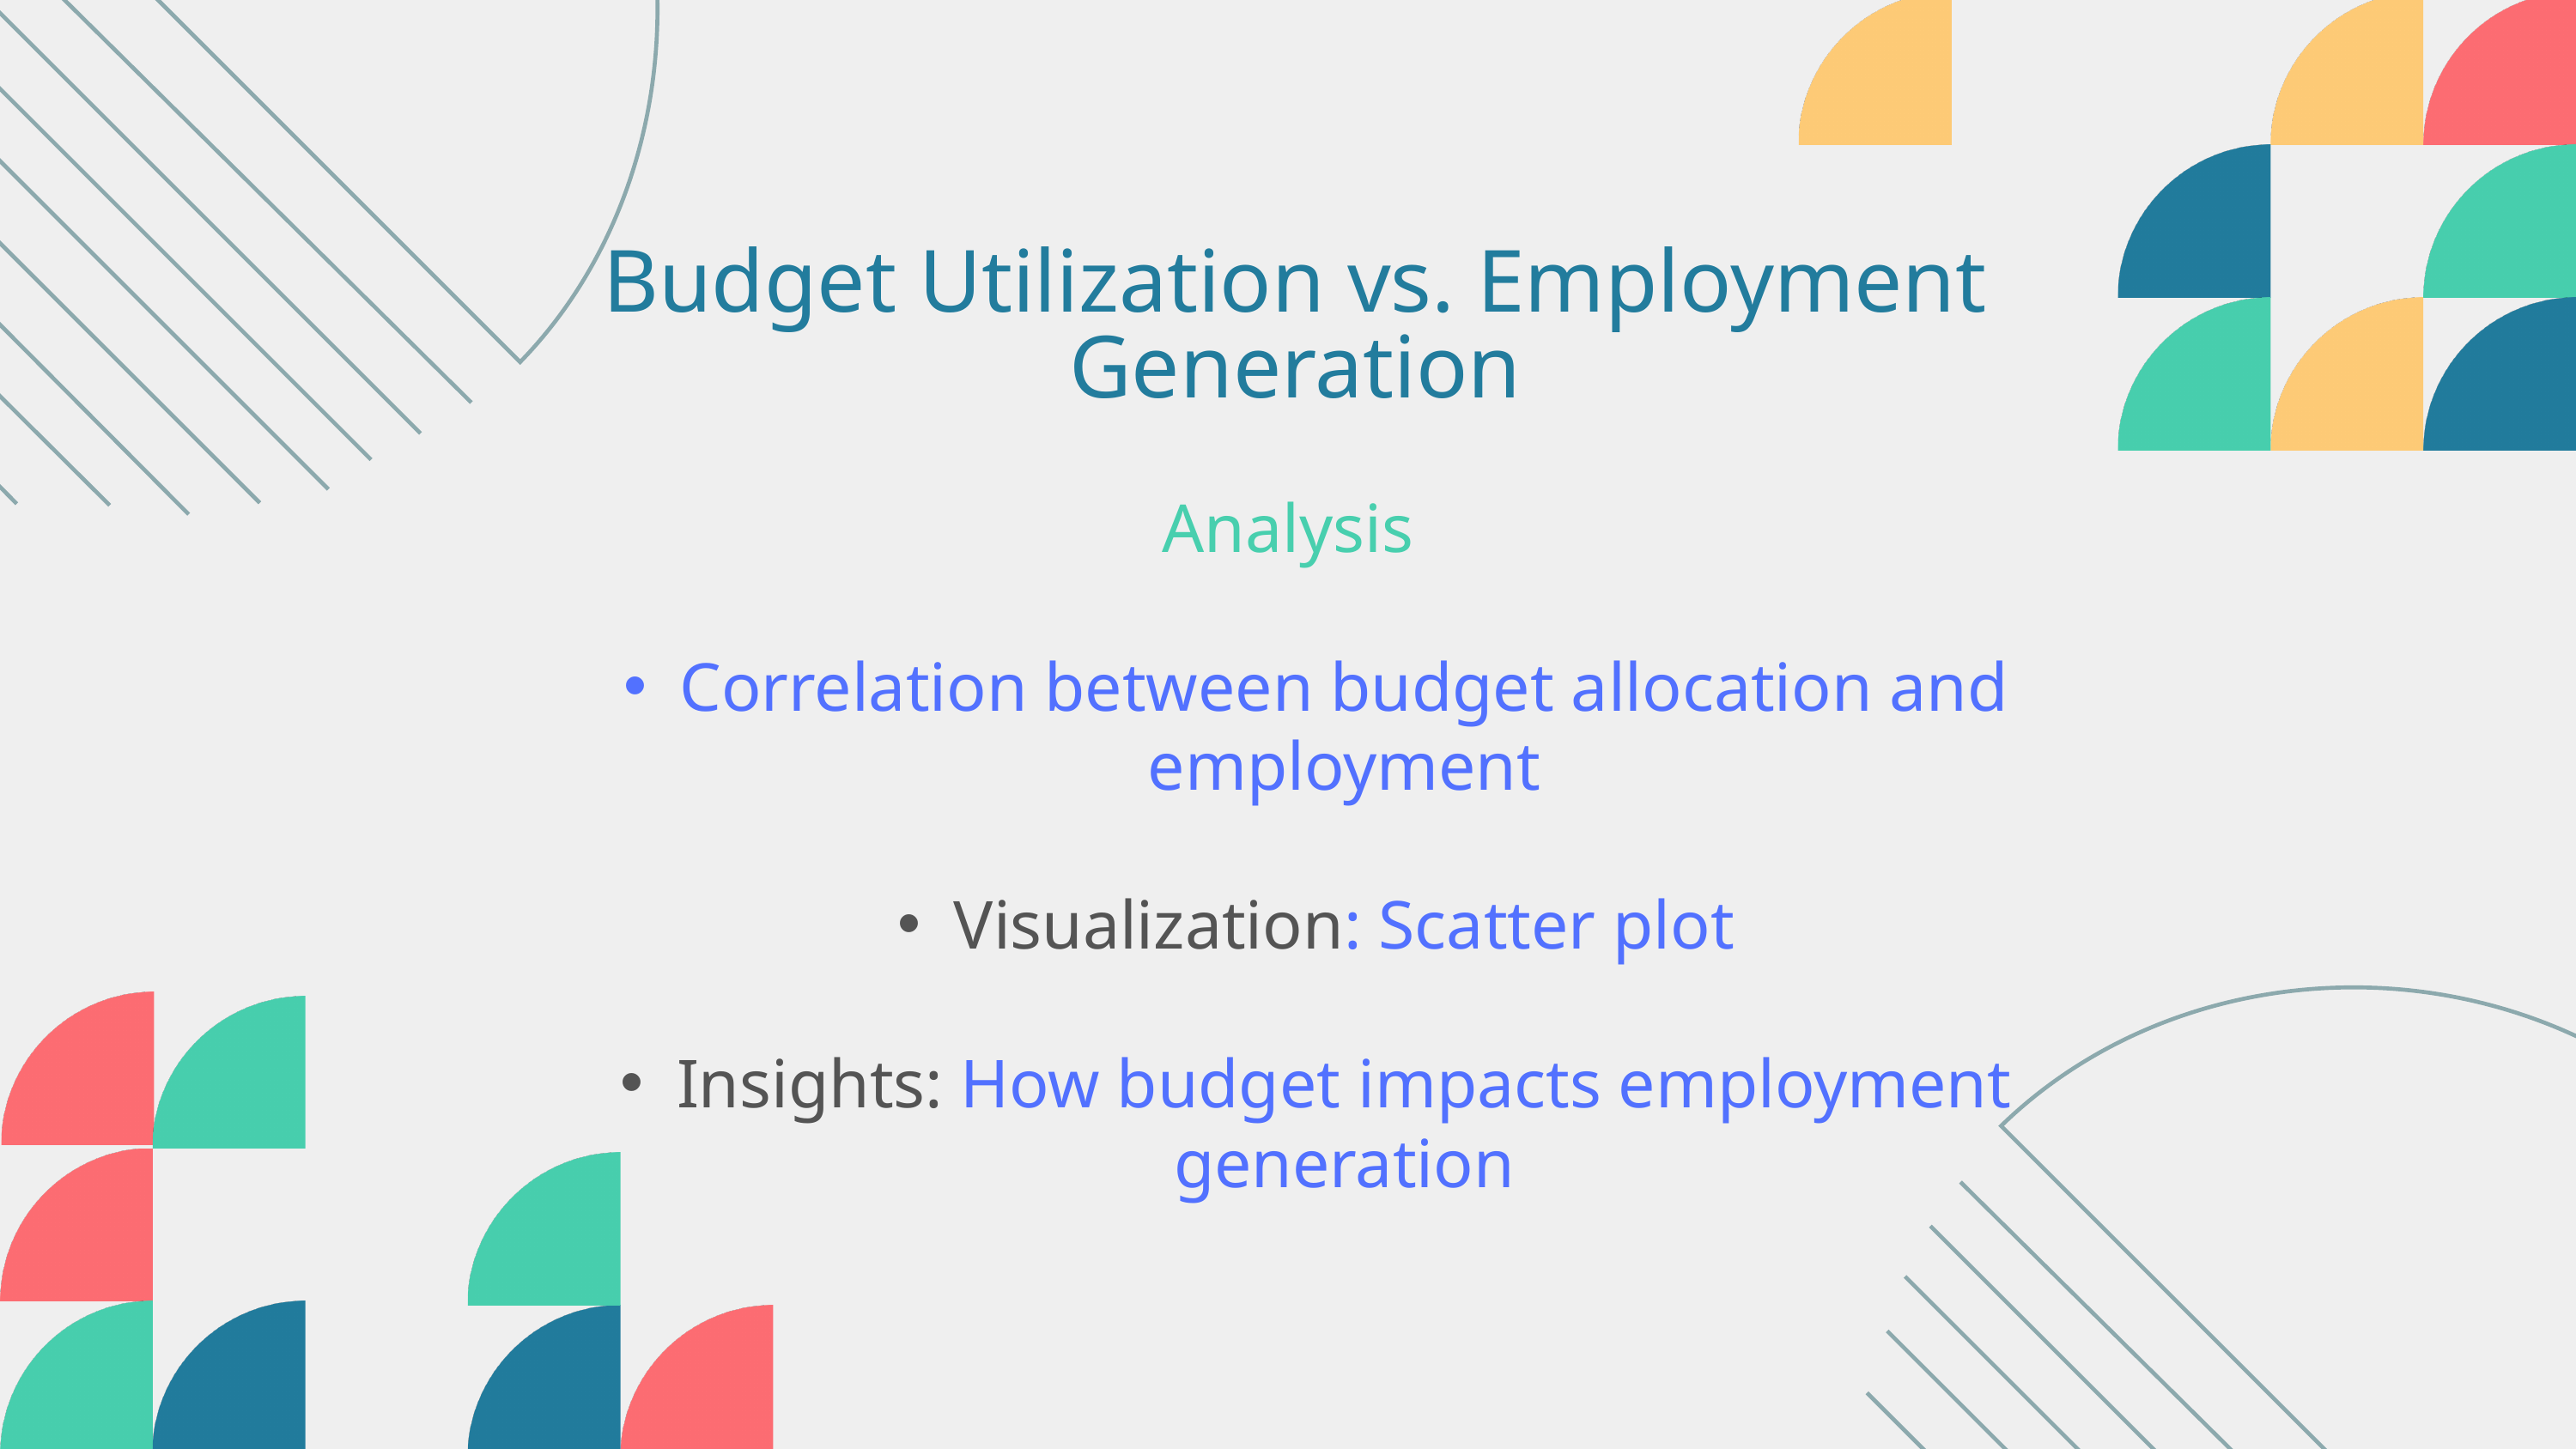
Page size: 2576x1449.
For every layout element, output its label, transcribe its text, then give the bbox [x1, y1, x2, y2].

text_box [0, 1300, 152, 1449]
text_box [2271, 297, 2424, 451]
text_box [0, 0, 851, 67]
text_box [2424, 297, 2576, 451]
text_box [1, 991, 155, 1145]
text_box [1798, 0, 1952, 145]
text_box [2423, 144, 2576, 297]
text_box [2270, 0, 2424, 145]
text_box [0, 1149, 153, 1300]
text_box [2025, 1066, 2576, 1449]
text_box Budget Utilization vs. Employment Generation [547, 243, 2044, 415]
text_box [467, 1152, 532, 1306]
text_box [620, 1440, 774, 1449]
text_box [152, 996, 306, 1149]
text_box [2424, 0, 2576, 144]
text_box [152, 1300, 306, 1449]
text_box [467, 1306, 620, 1449]
text_box [2117, 144, 2271, 297]
text_box [2117, 297, 2271, 451]
text_box Analysis Correlation between budget allocation and employment Visualization: Scatter plot Insights: How budget impacts employment generation [532, 486, 2044, 1440]
